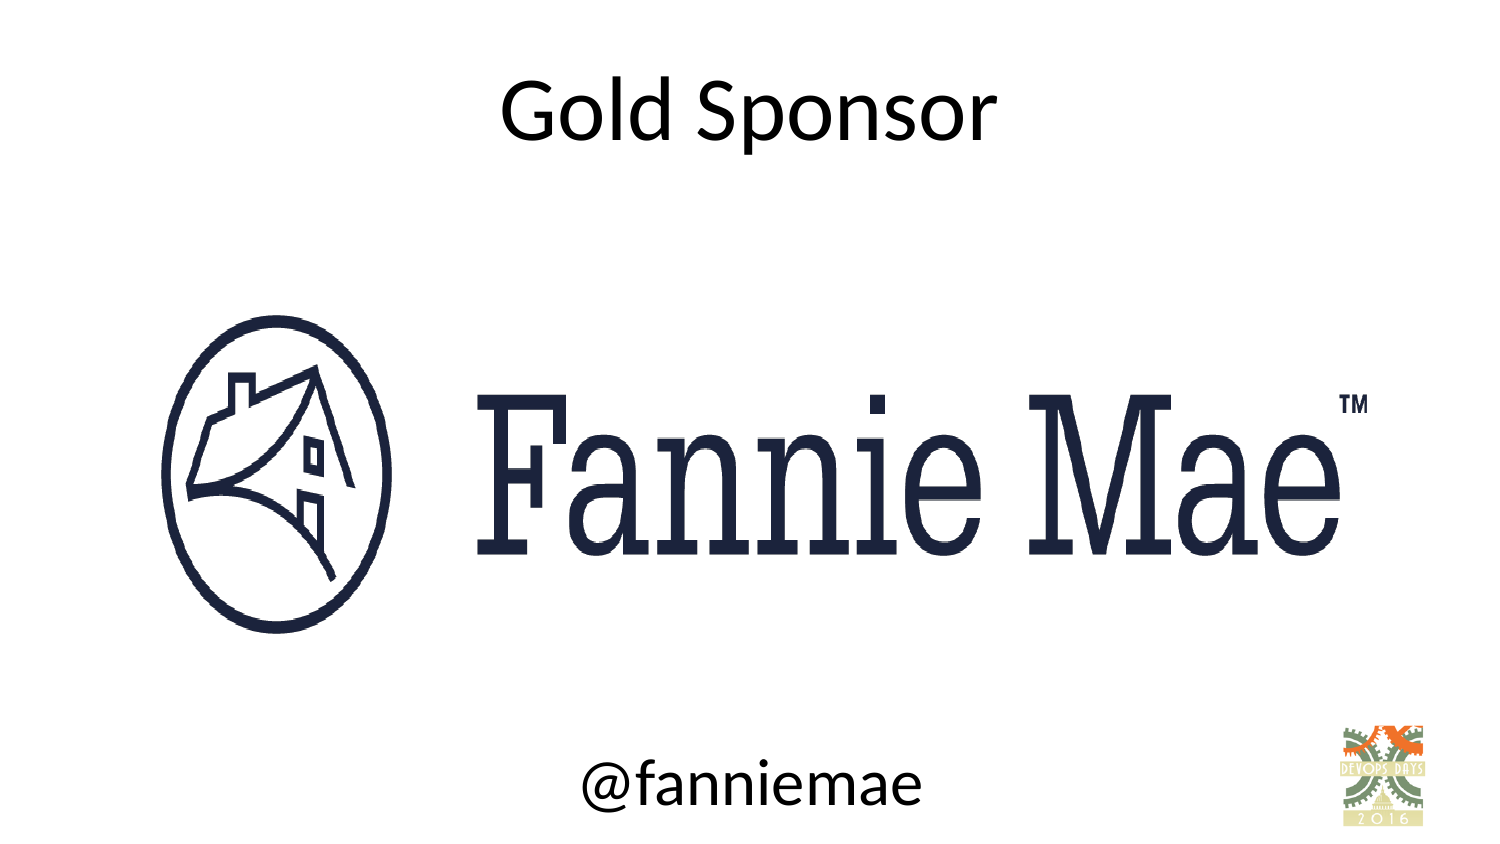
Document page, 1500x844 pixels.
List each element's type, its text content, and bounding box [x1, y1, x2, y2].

text_box @fanniemae [494, 763, 1006, 827]
title Gold Sponsor [75, 33, 1425, 175]
picture [1336, 716, 1430, 837]
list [74, 196, 1426, 754]
